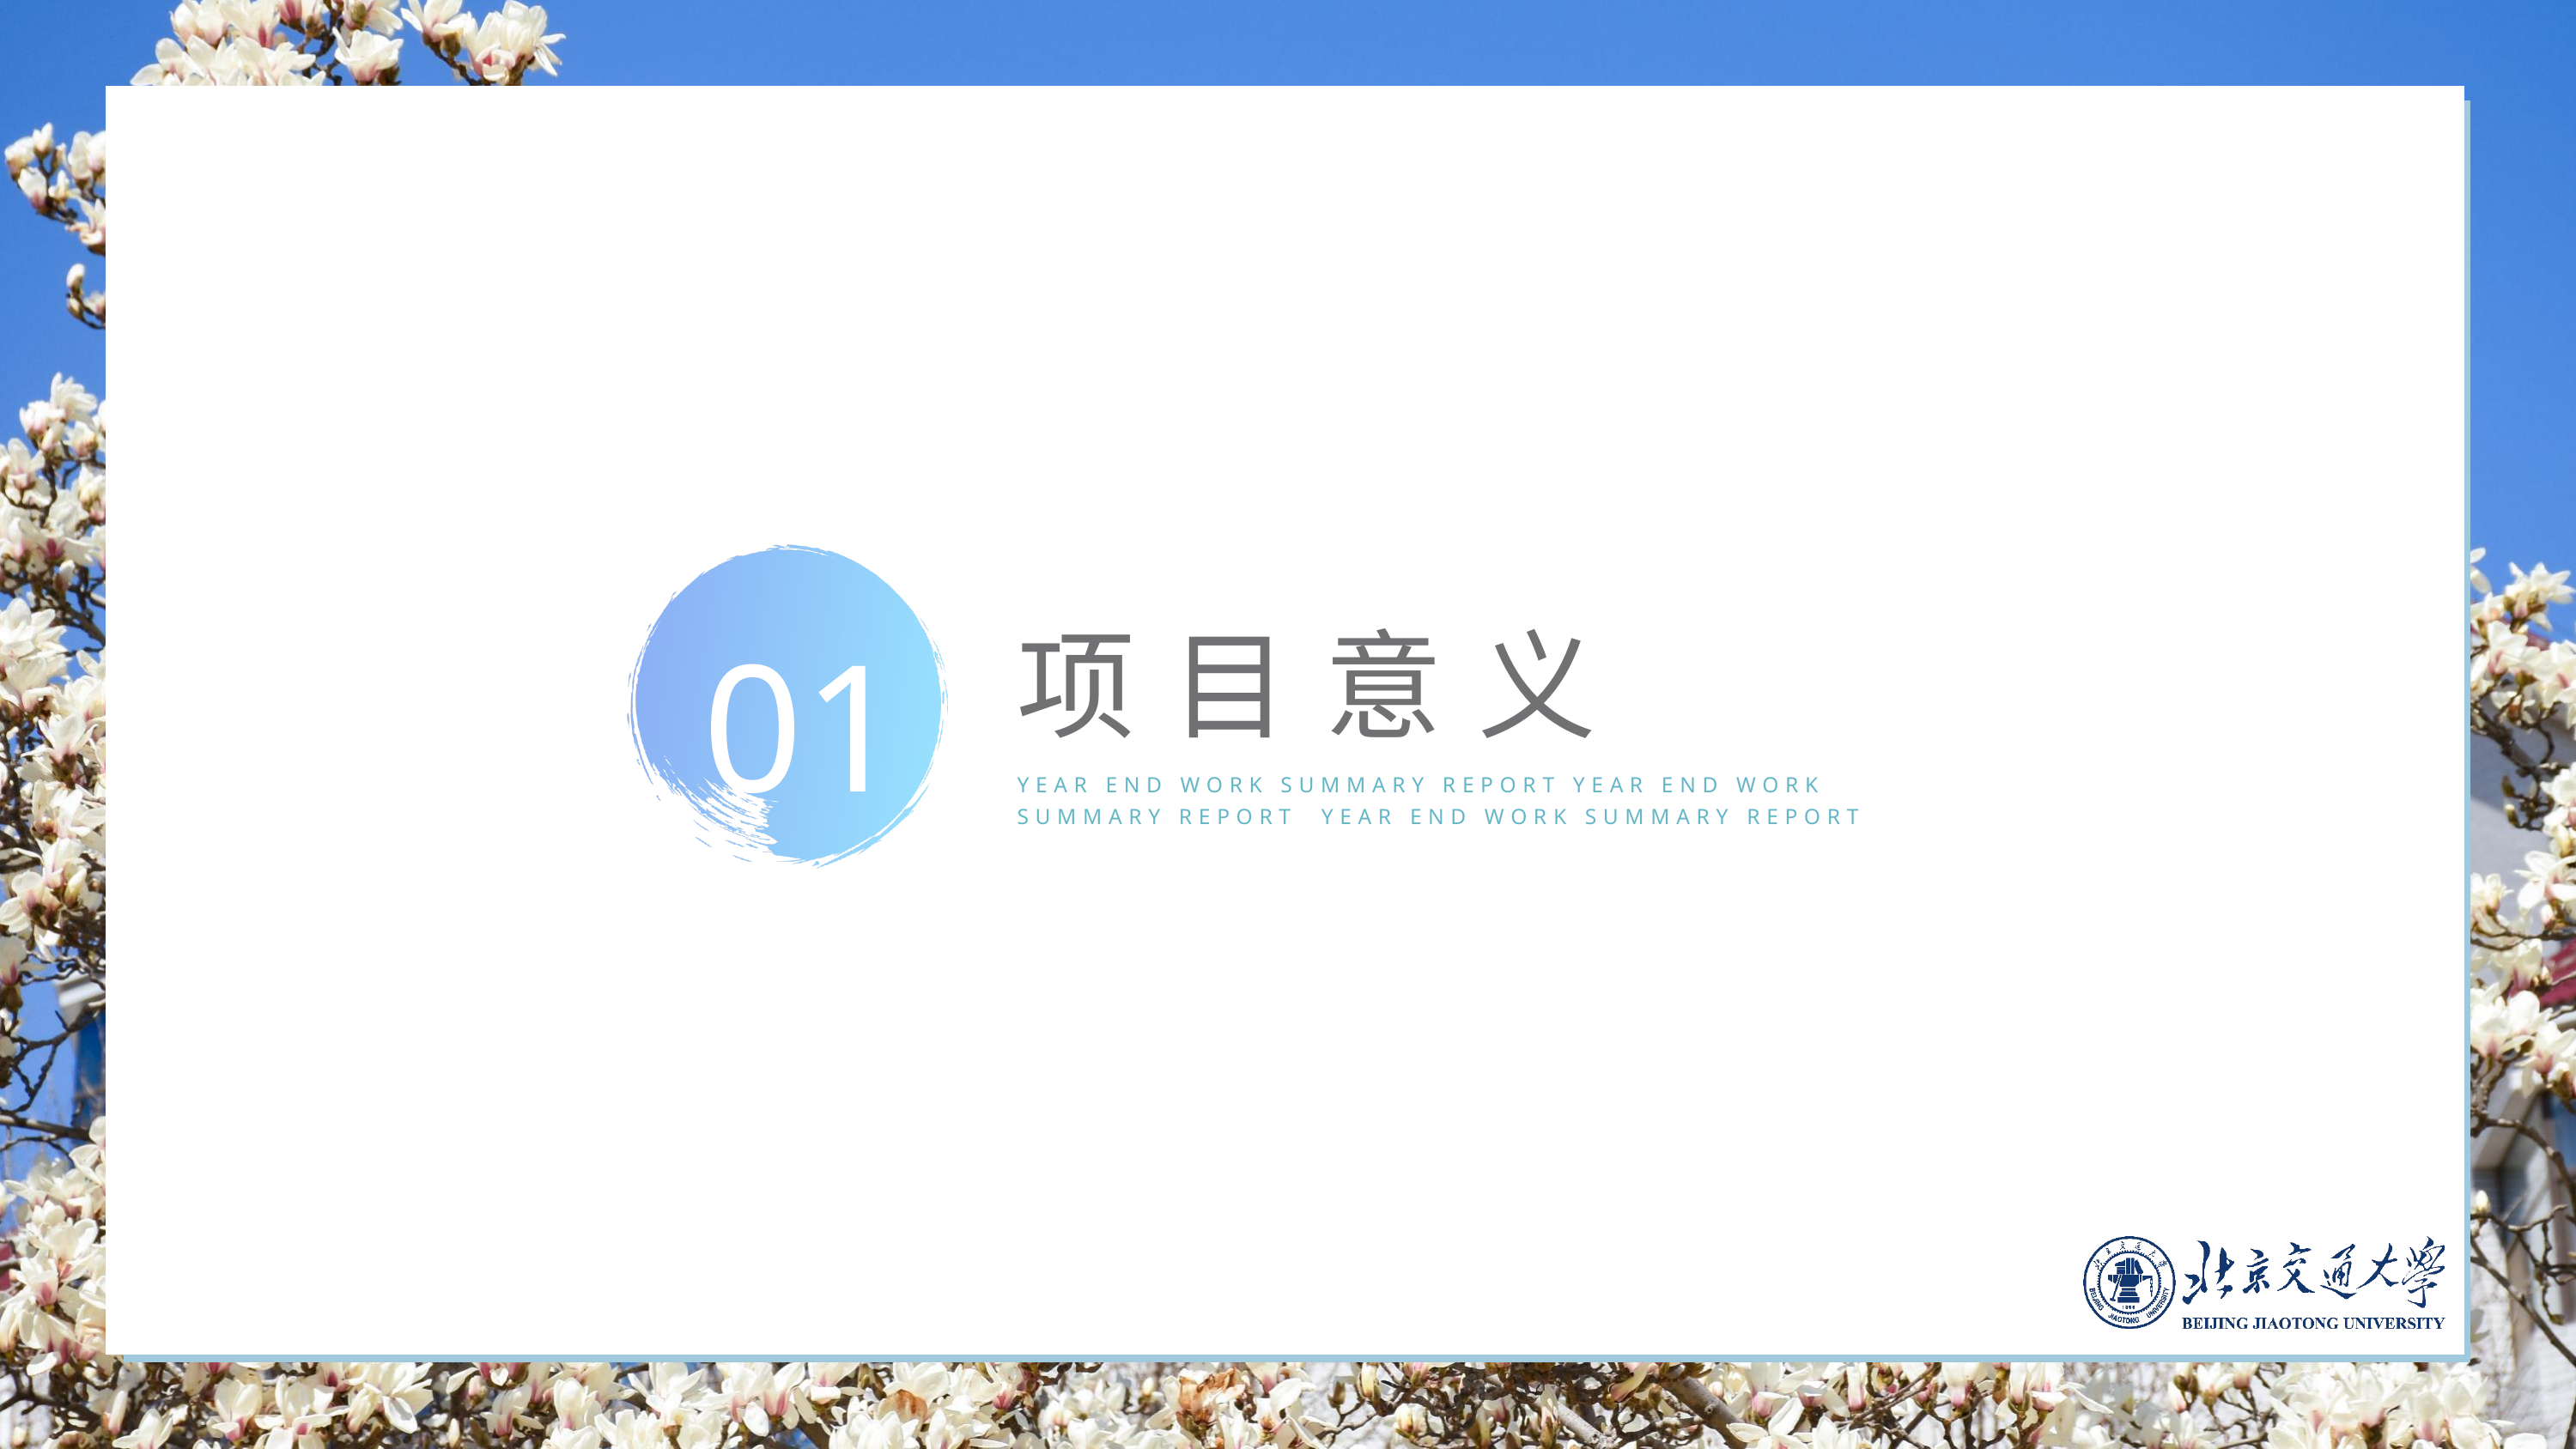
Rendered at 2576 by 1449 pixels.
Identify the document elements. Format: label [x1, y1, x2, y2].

text_box [627, 543, 1949, 869]
text_box [105, 85, 2471, 1363]
picture [0, 0, 2576, 1449]
